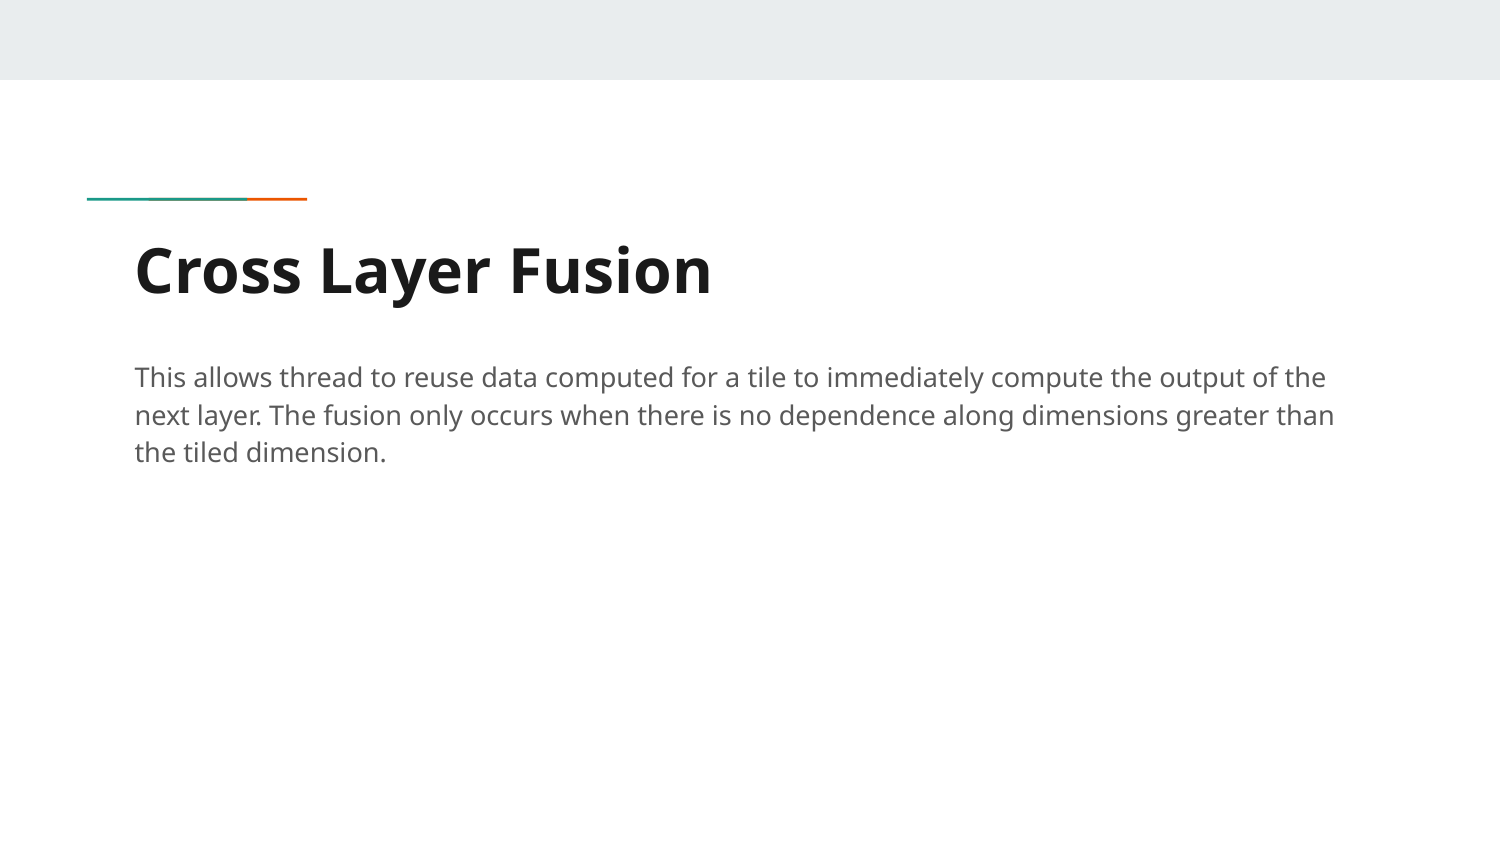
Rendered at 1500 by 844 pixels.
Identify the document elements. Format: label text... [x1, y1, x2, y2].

title Cross Layer Fusion [119, 216, 1381, 305]
list This allows thread to reuse data computed for a tile to immediately compute the output of the next layer. The fusion only occurs when there is no dependence along dimensions greater than the tiled dimension. [119, 341, 1381, 712]
